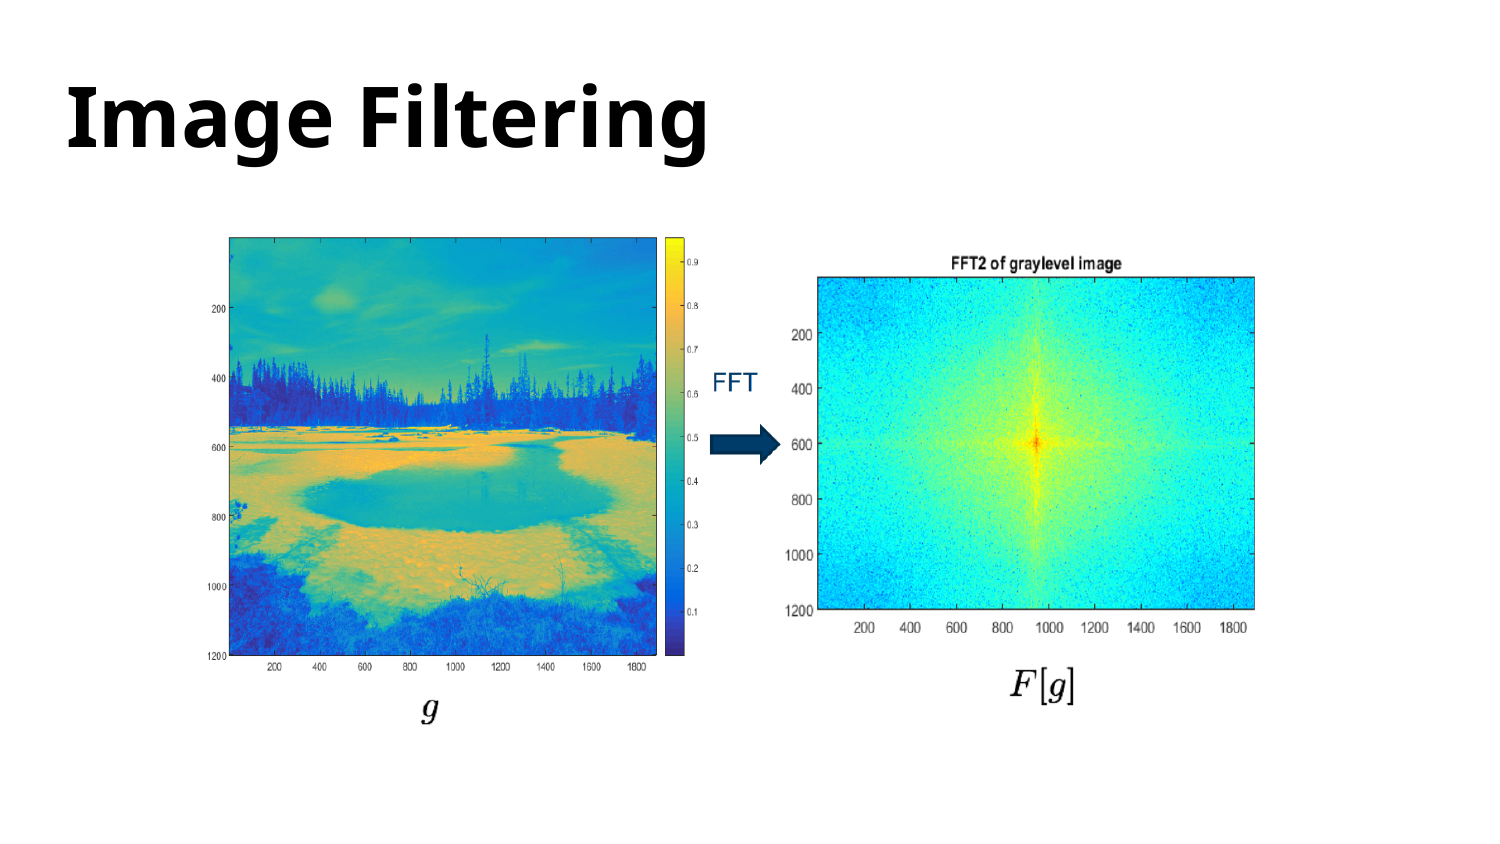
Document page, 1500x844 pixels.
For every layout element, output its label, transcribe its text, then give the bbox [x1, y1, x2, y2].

picture [188, 201, 1264, 750]
title Image Filtering [51, 48, 1449, 180]
